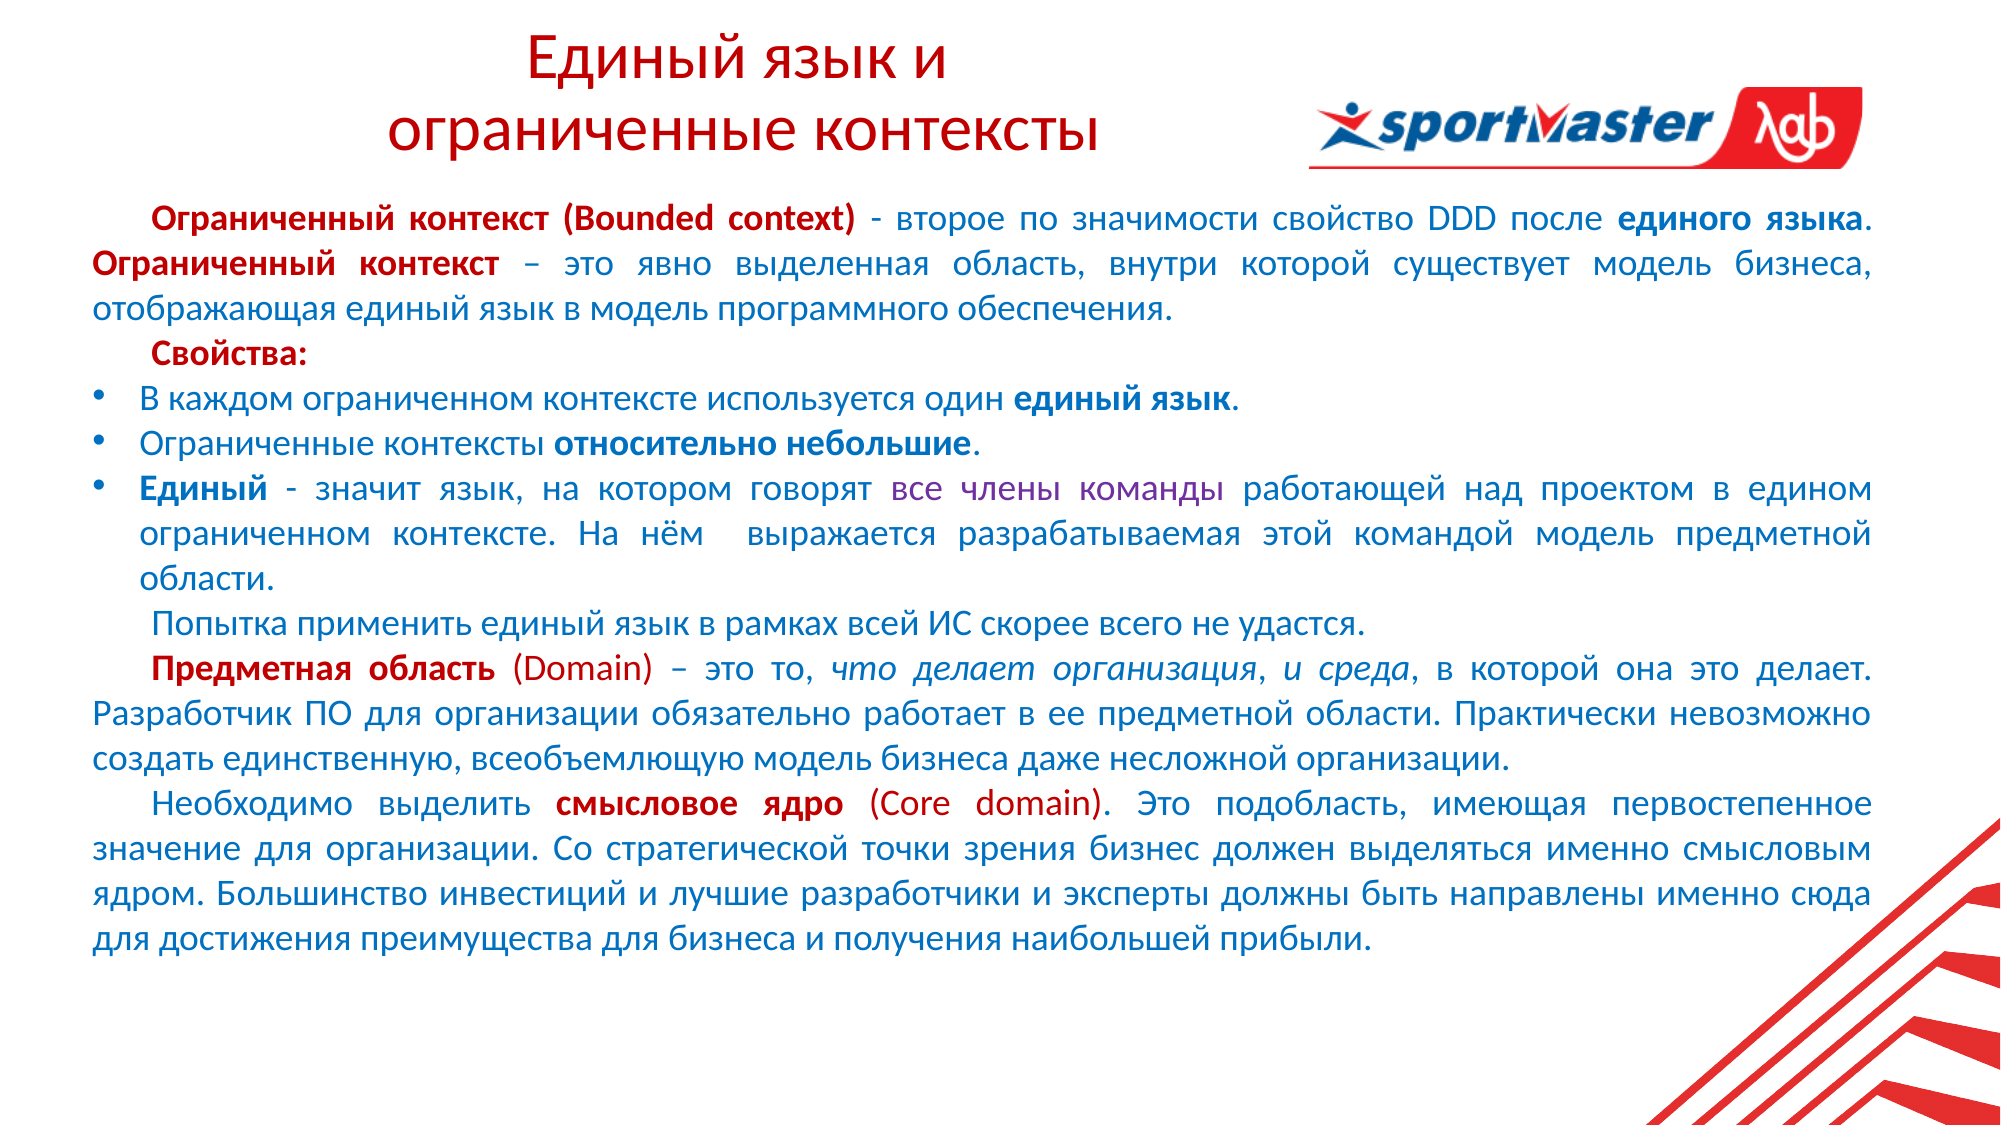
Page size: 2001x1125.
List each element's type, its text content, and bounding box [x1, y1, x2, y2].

picture [1609, 808, 2001, 1125]
text_box Ограниченный контекст (Bounded context) - второе по значимости свойство DDD после единого языка. Ограниченный контекст – это явно выделенная область, внутри которой существует модель бизнеса, отображающая единый язык в модель программного обеспечения. Свойства: В каждом ограниченном контексте используется один единый язык. Ограниченные контексты относительно небольшие. Единый - значит язык, на котором говорят все члены команды работающей над проектом в едином ограниченном контексте. На нём выражается разрабатываемая этой командой модель предметной области. Попытка применить единый язык в рамках всей ИС скорее всего не удастся. Предметная область (Domain) – это то, что делает организация, и среда, в которой она это делает. Разработчик ПО для организации обязательно работает в ее предметной области. Практически невозможно создать единственную, всеобъемлющую модель бизнеса даже несложной организации. Необходимо выделить смысловое ядро (Core domain). Это подобласть, имеющая первостепенное значение для организации. Со стратегической точки зрения бизнес должен выделяться именно смысловым ядром. Большинство инвестиций и лучшие разработчики и эксперты должны быть направлены именно сюда для достижения преимущества для бизнеса и получения наибольшей прибыли. [77, 185, 1889, 965]
text_box Единый язык и ограниченные контексты [176, 13, 1313, 173]
